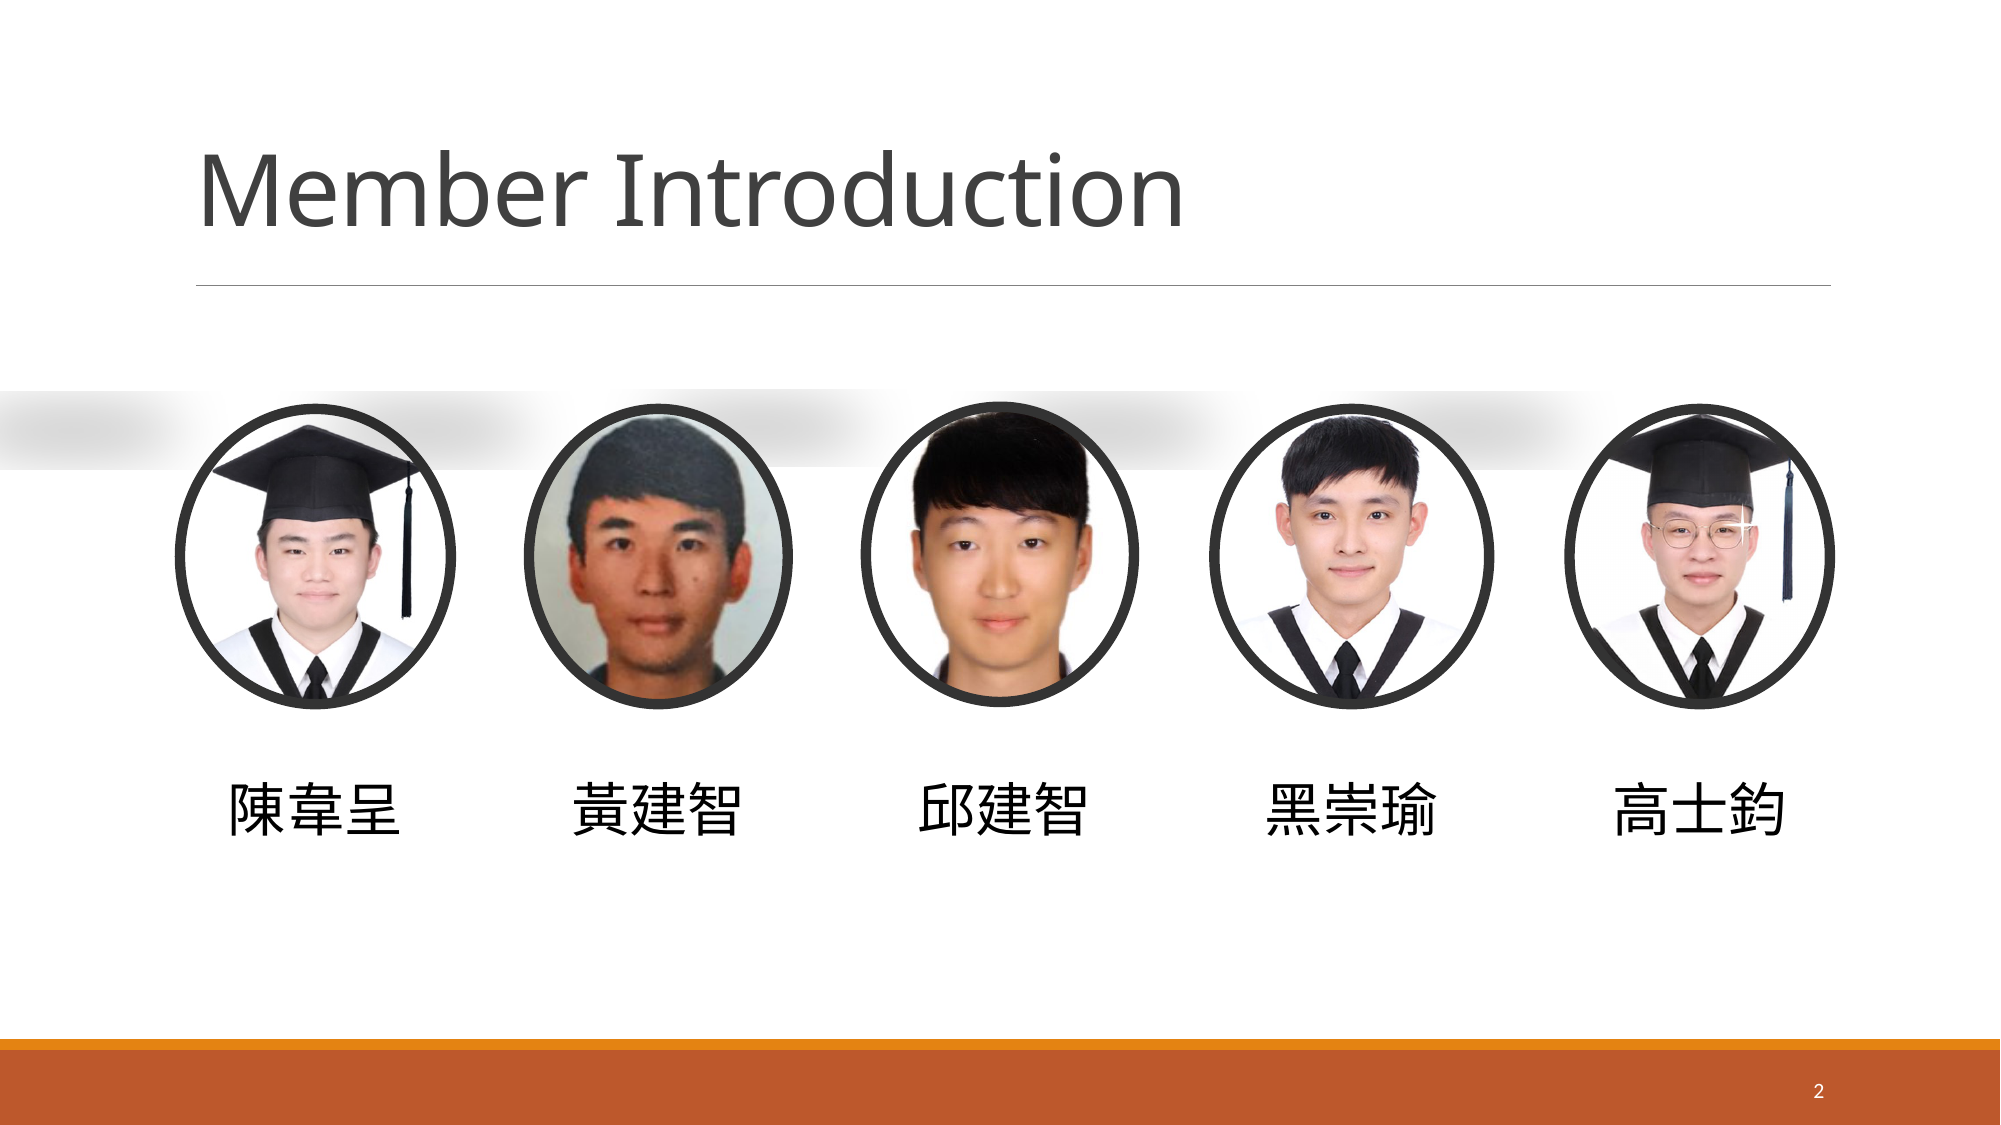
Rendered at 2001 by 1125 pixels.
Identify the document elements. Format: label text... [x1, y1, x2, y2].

text_box 高士鈞 [1597, 765, 1802, 850]
text_box 邱建智 [902, 765, 1108, 850]
text_box 陳韋呈 [213, 765, 418, 850]
slide_number 2 [1624, 1059, 1840, 1120]
title Member Introduction [180, 16, 1830, 255]
picture [1568, 408, 1831, 705]
text_box 黑崇瑜 [1249, 765, 1454, 850]
picture [528, 408, 789, 705]
picture [1213, 408, 1490, 705]
text_box 黃建智 [556, 765, 761, 850]
picture [865, 406, 1135, 703]
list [179, 408, 452, 705]
